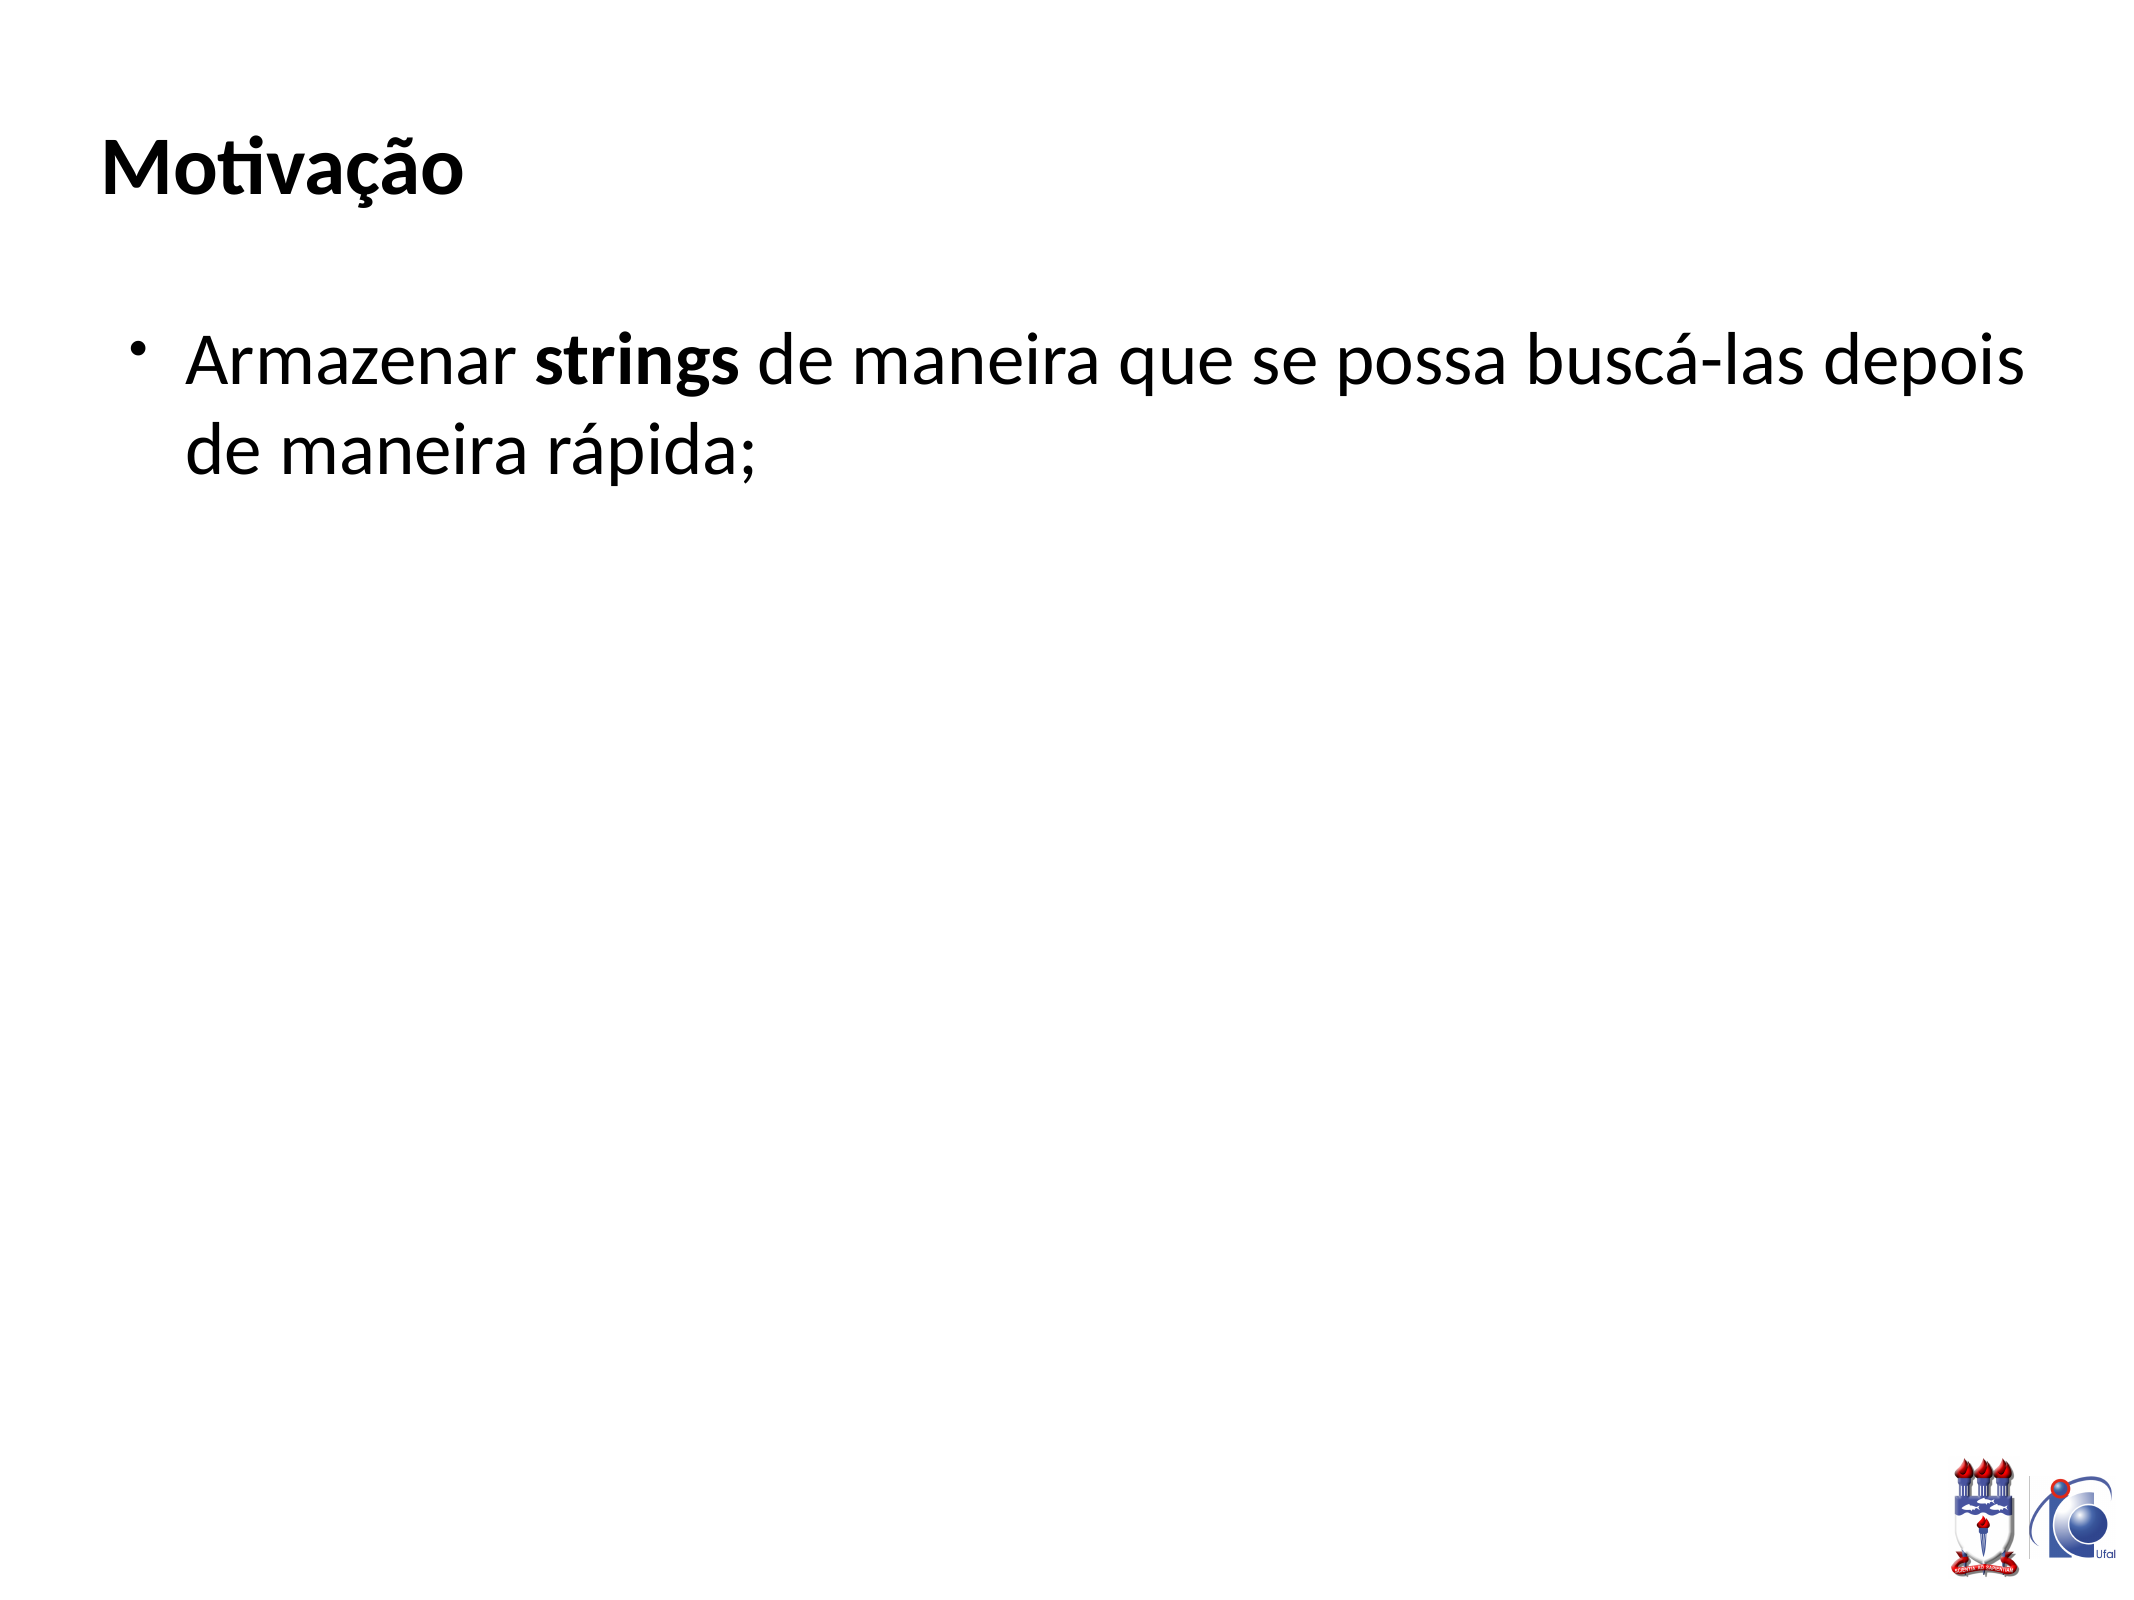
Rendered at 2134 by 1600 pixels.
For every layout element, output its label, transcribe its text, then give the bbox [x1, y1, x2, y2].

title Motivação [91, 72, 2042, 250]
picture [2028, 1476, 2116, 1559]
picture [1948, 1494, 2020, 1579]
list Armazenar strings de maneira que se possa buscá-las depois de maneira rápida; [120, 301, 2071, 1494]
